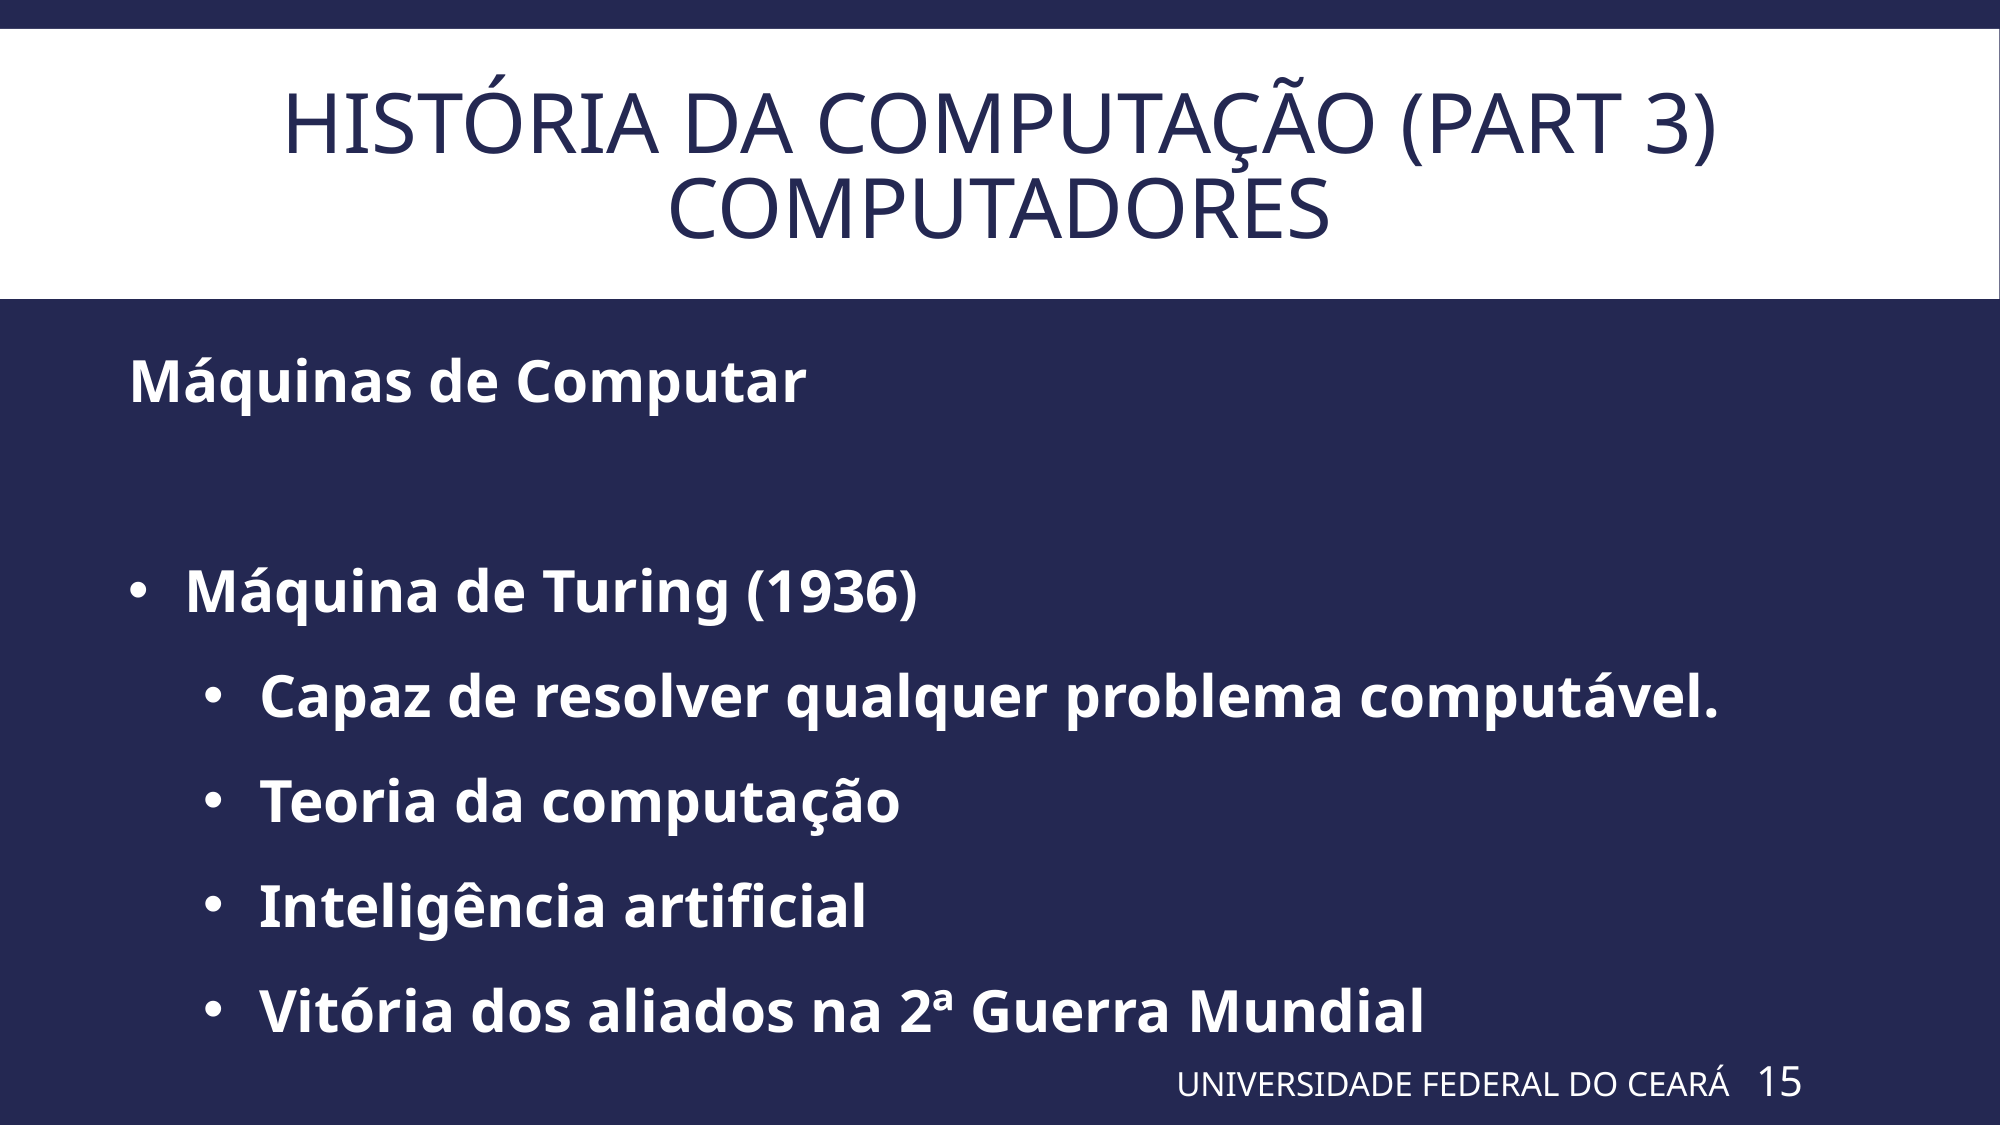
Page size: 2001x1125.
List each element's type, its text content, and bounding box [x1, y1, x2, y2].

slide_number 15 [1748, 1053, 1904, 1114]
footer UNIVERSIDADE FEDERAL DO CEARÁ [918, 1053, 1746, 1114]
text_box Máquinas de Computar Máquina de Turing (1936) Capaz de resolver qualquer problema computável. Teoria da computação Inteligência artificial Vitória dos aliados na 2ª Guerra Mundial [113, 301, 1887, 1052]
title História da computação (Part 3) Computadores [197, 46, 1803, 295]
